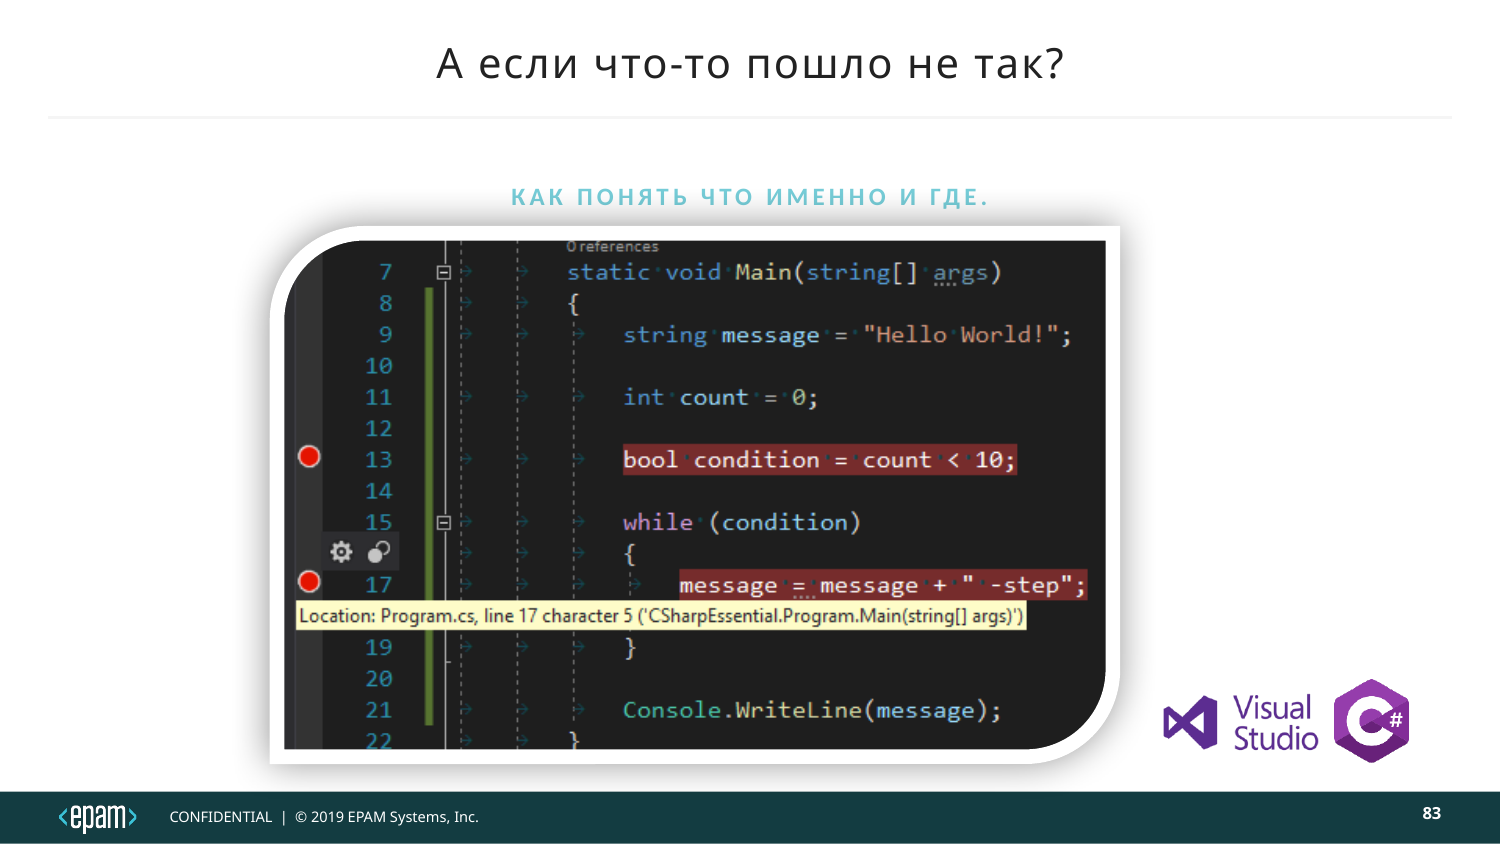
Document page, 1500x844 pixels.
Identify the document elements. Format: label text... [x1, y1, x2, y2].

slide_number 83 [1216, 791, 1442, 844]
title А если что-то пошло не так? [59, 37, 1442, 87]
picture [276, 233, 1113, 757]
picture [1140, 650, 1442, 791]
list Как понять что именно и где. [58, 177, 1442, 234]
